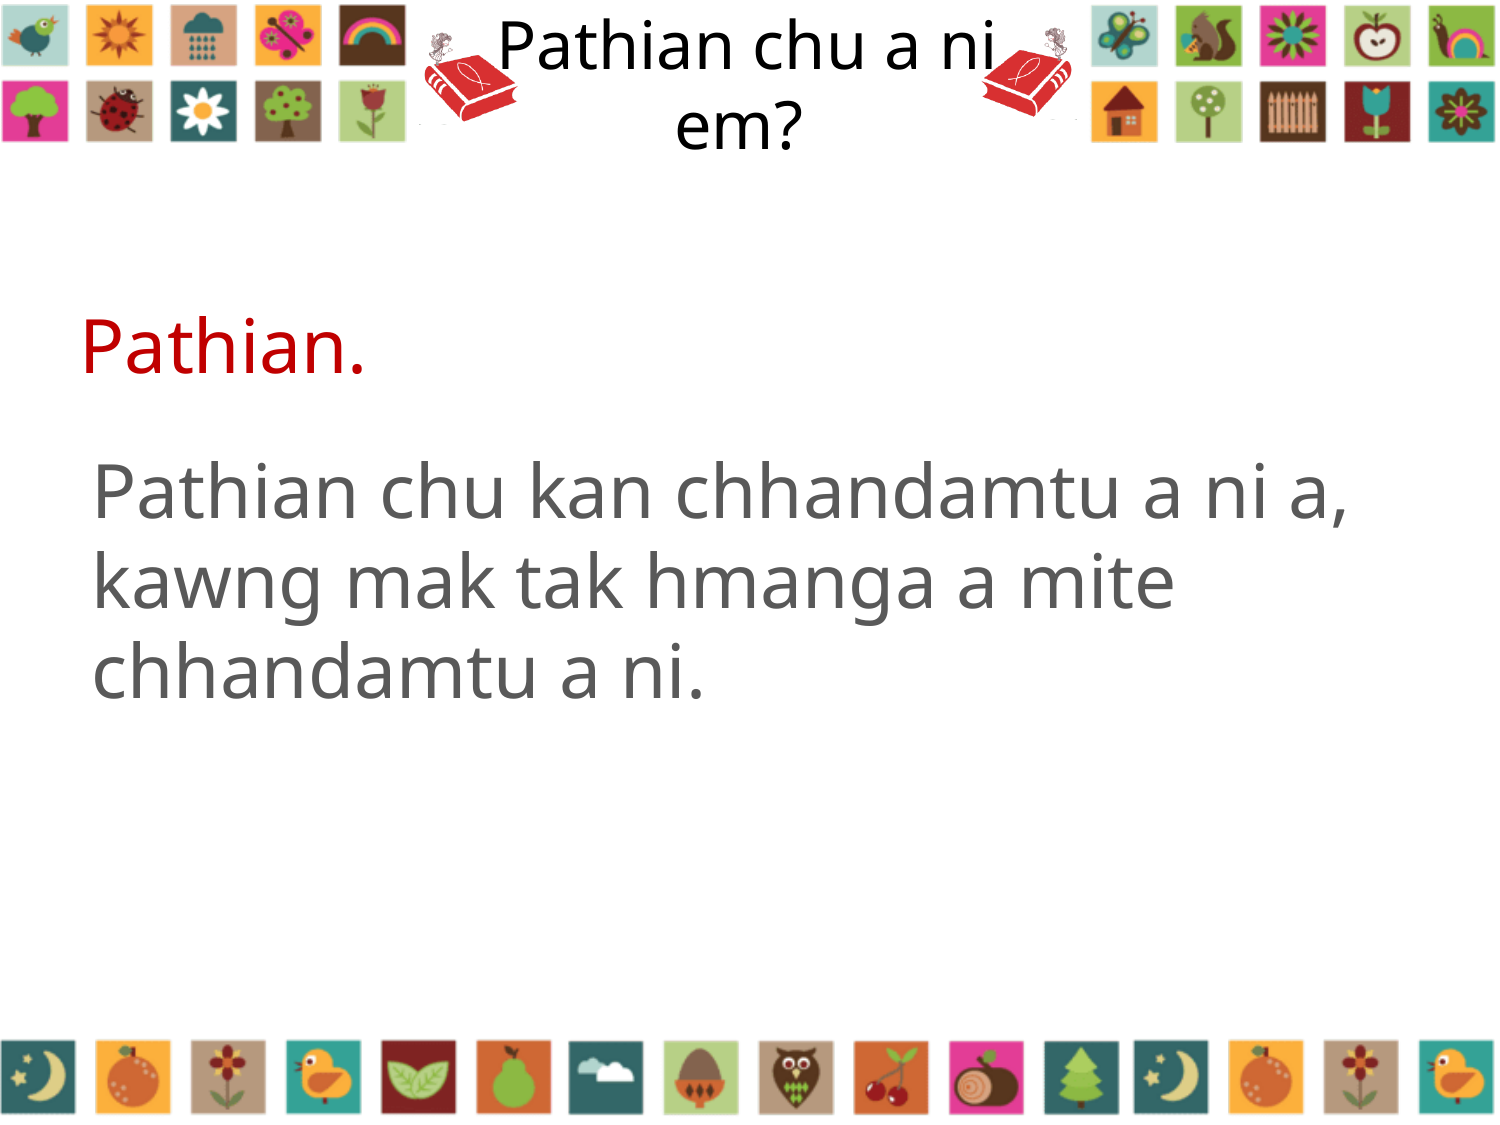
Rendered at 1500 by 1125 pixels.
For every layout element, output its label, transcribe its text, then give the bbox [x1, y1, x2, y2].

picture [0, 3, 550, 150]
text_box Pathian. [64, 290, 1412, 396]
text_box Pathian chu a ni em? [414, 0, 1080, 171]
picture [950, 3, 1500, 150]
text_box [0, 1028, 1500, 1118]
text_box Pathian chu kan chhandamtu a ni a, kawng mak tak hmanga a mite chhandamtu a ni. [76, 436, 1424, 722]
